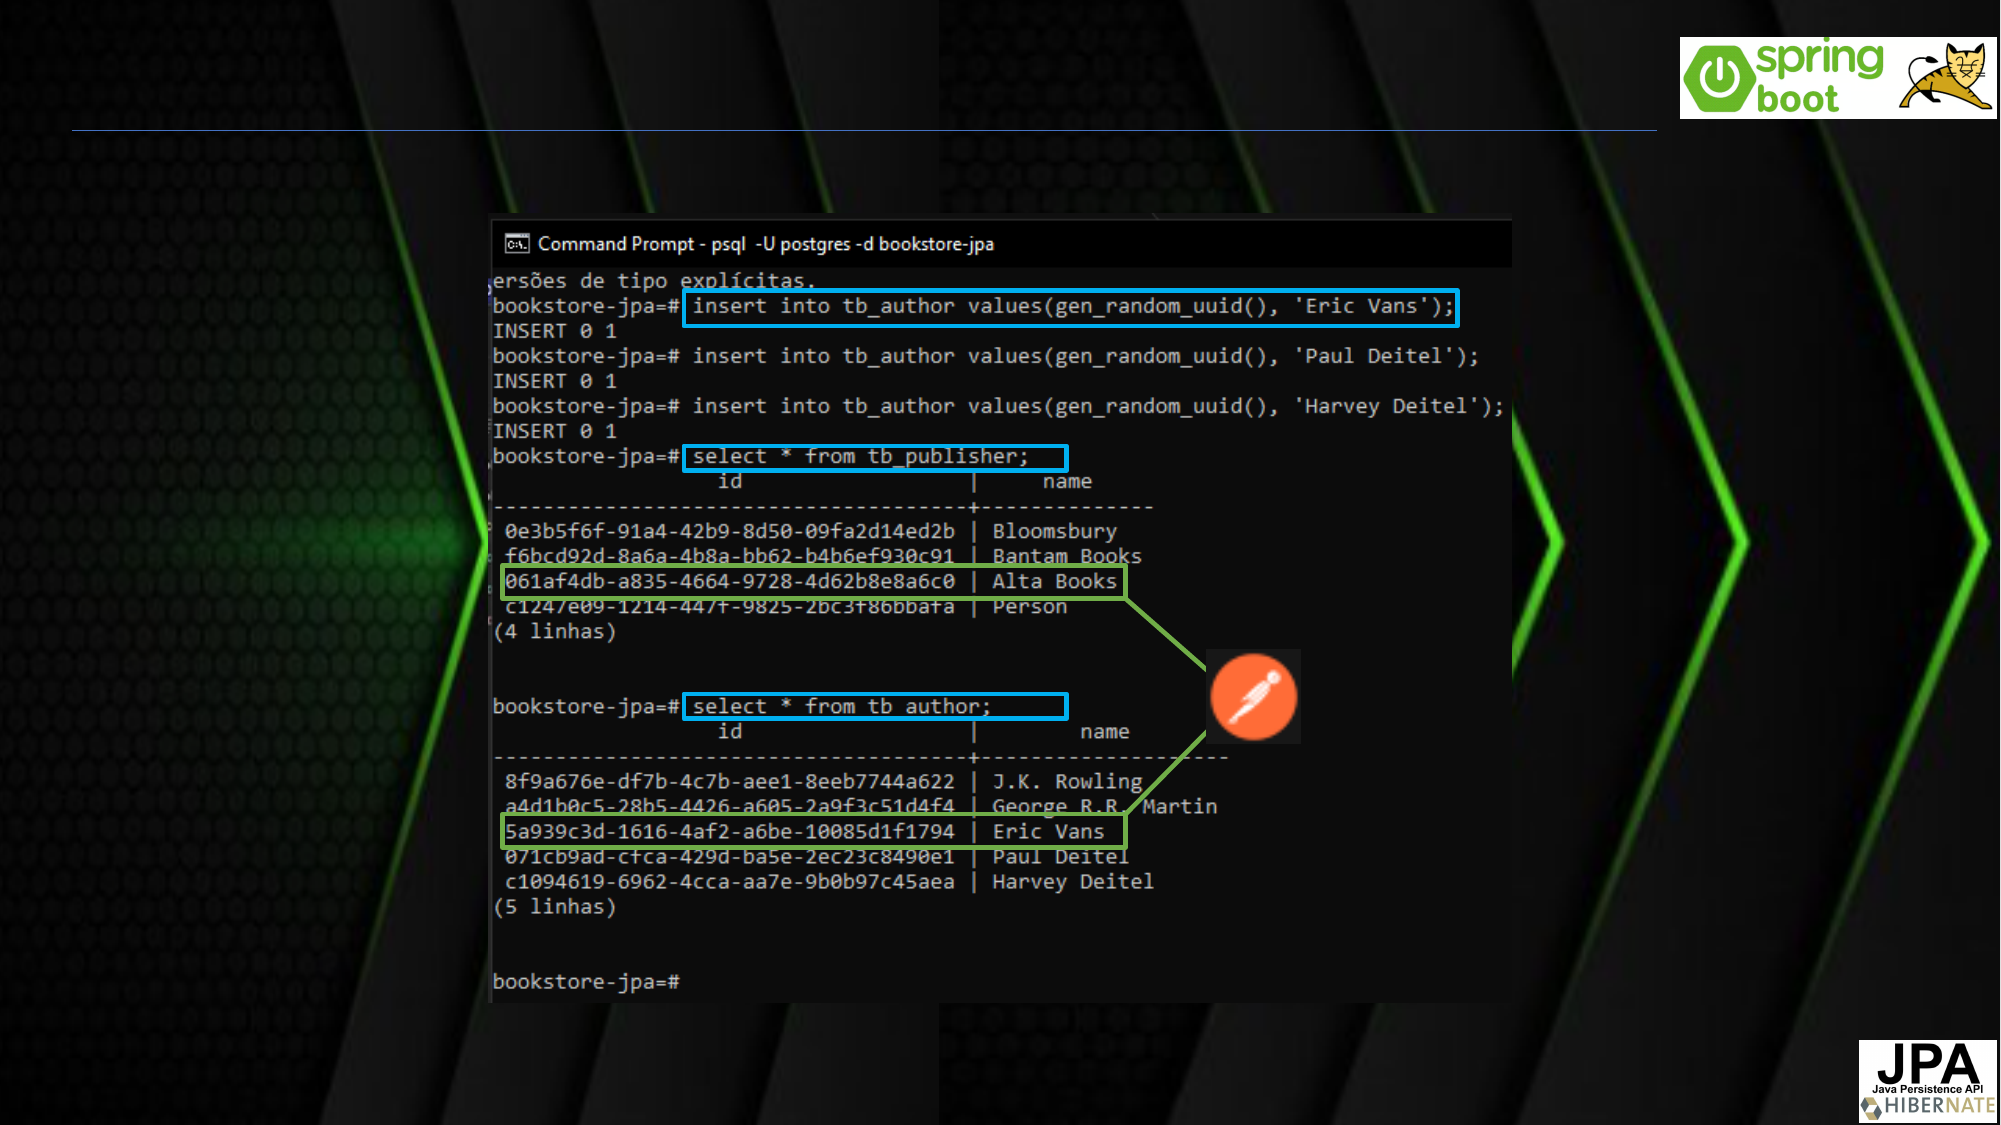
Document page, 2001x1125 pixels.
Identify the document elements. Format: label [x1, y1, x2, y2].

text_box [1125, 598, 1242, 696]
picture [0, 0, 2001, 1125]
text_box [1125, 696, 1242, 815]
